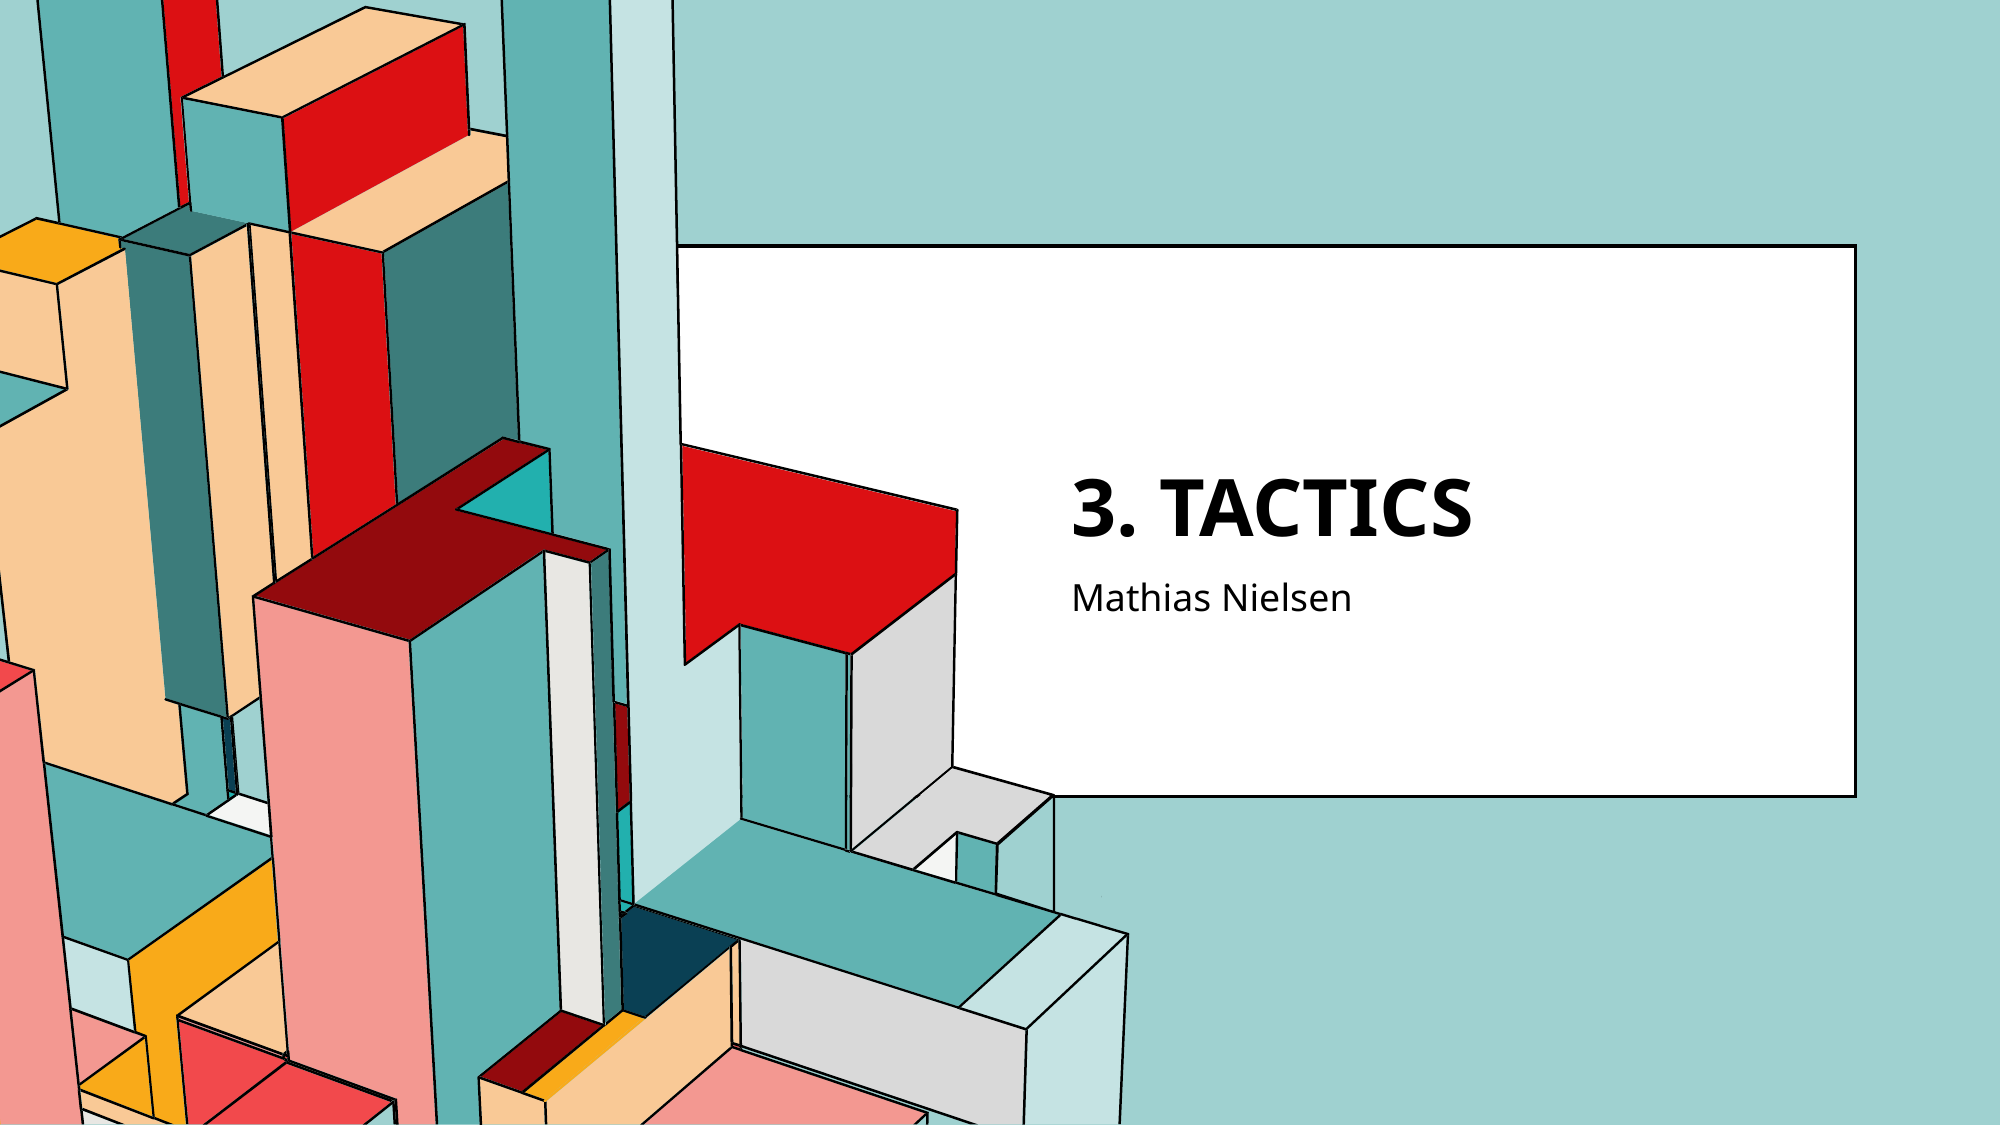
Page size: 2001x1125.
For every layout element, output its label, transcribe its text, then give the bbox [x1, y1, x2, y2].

title 3. Tactics [1056, 307, 1775, 562]
subtitle Mathias Nielsen [1056, 571, 1775, 673]
